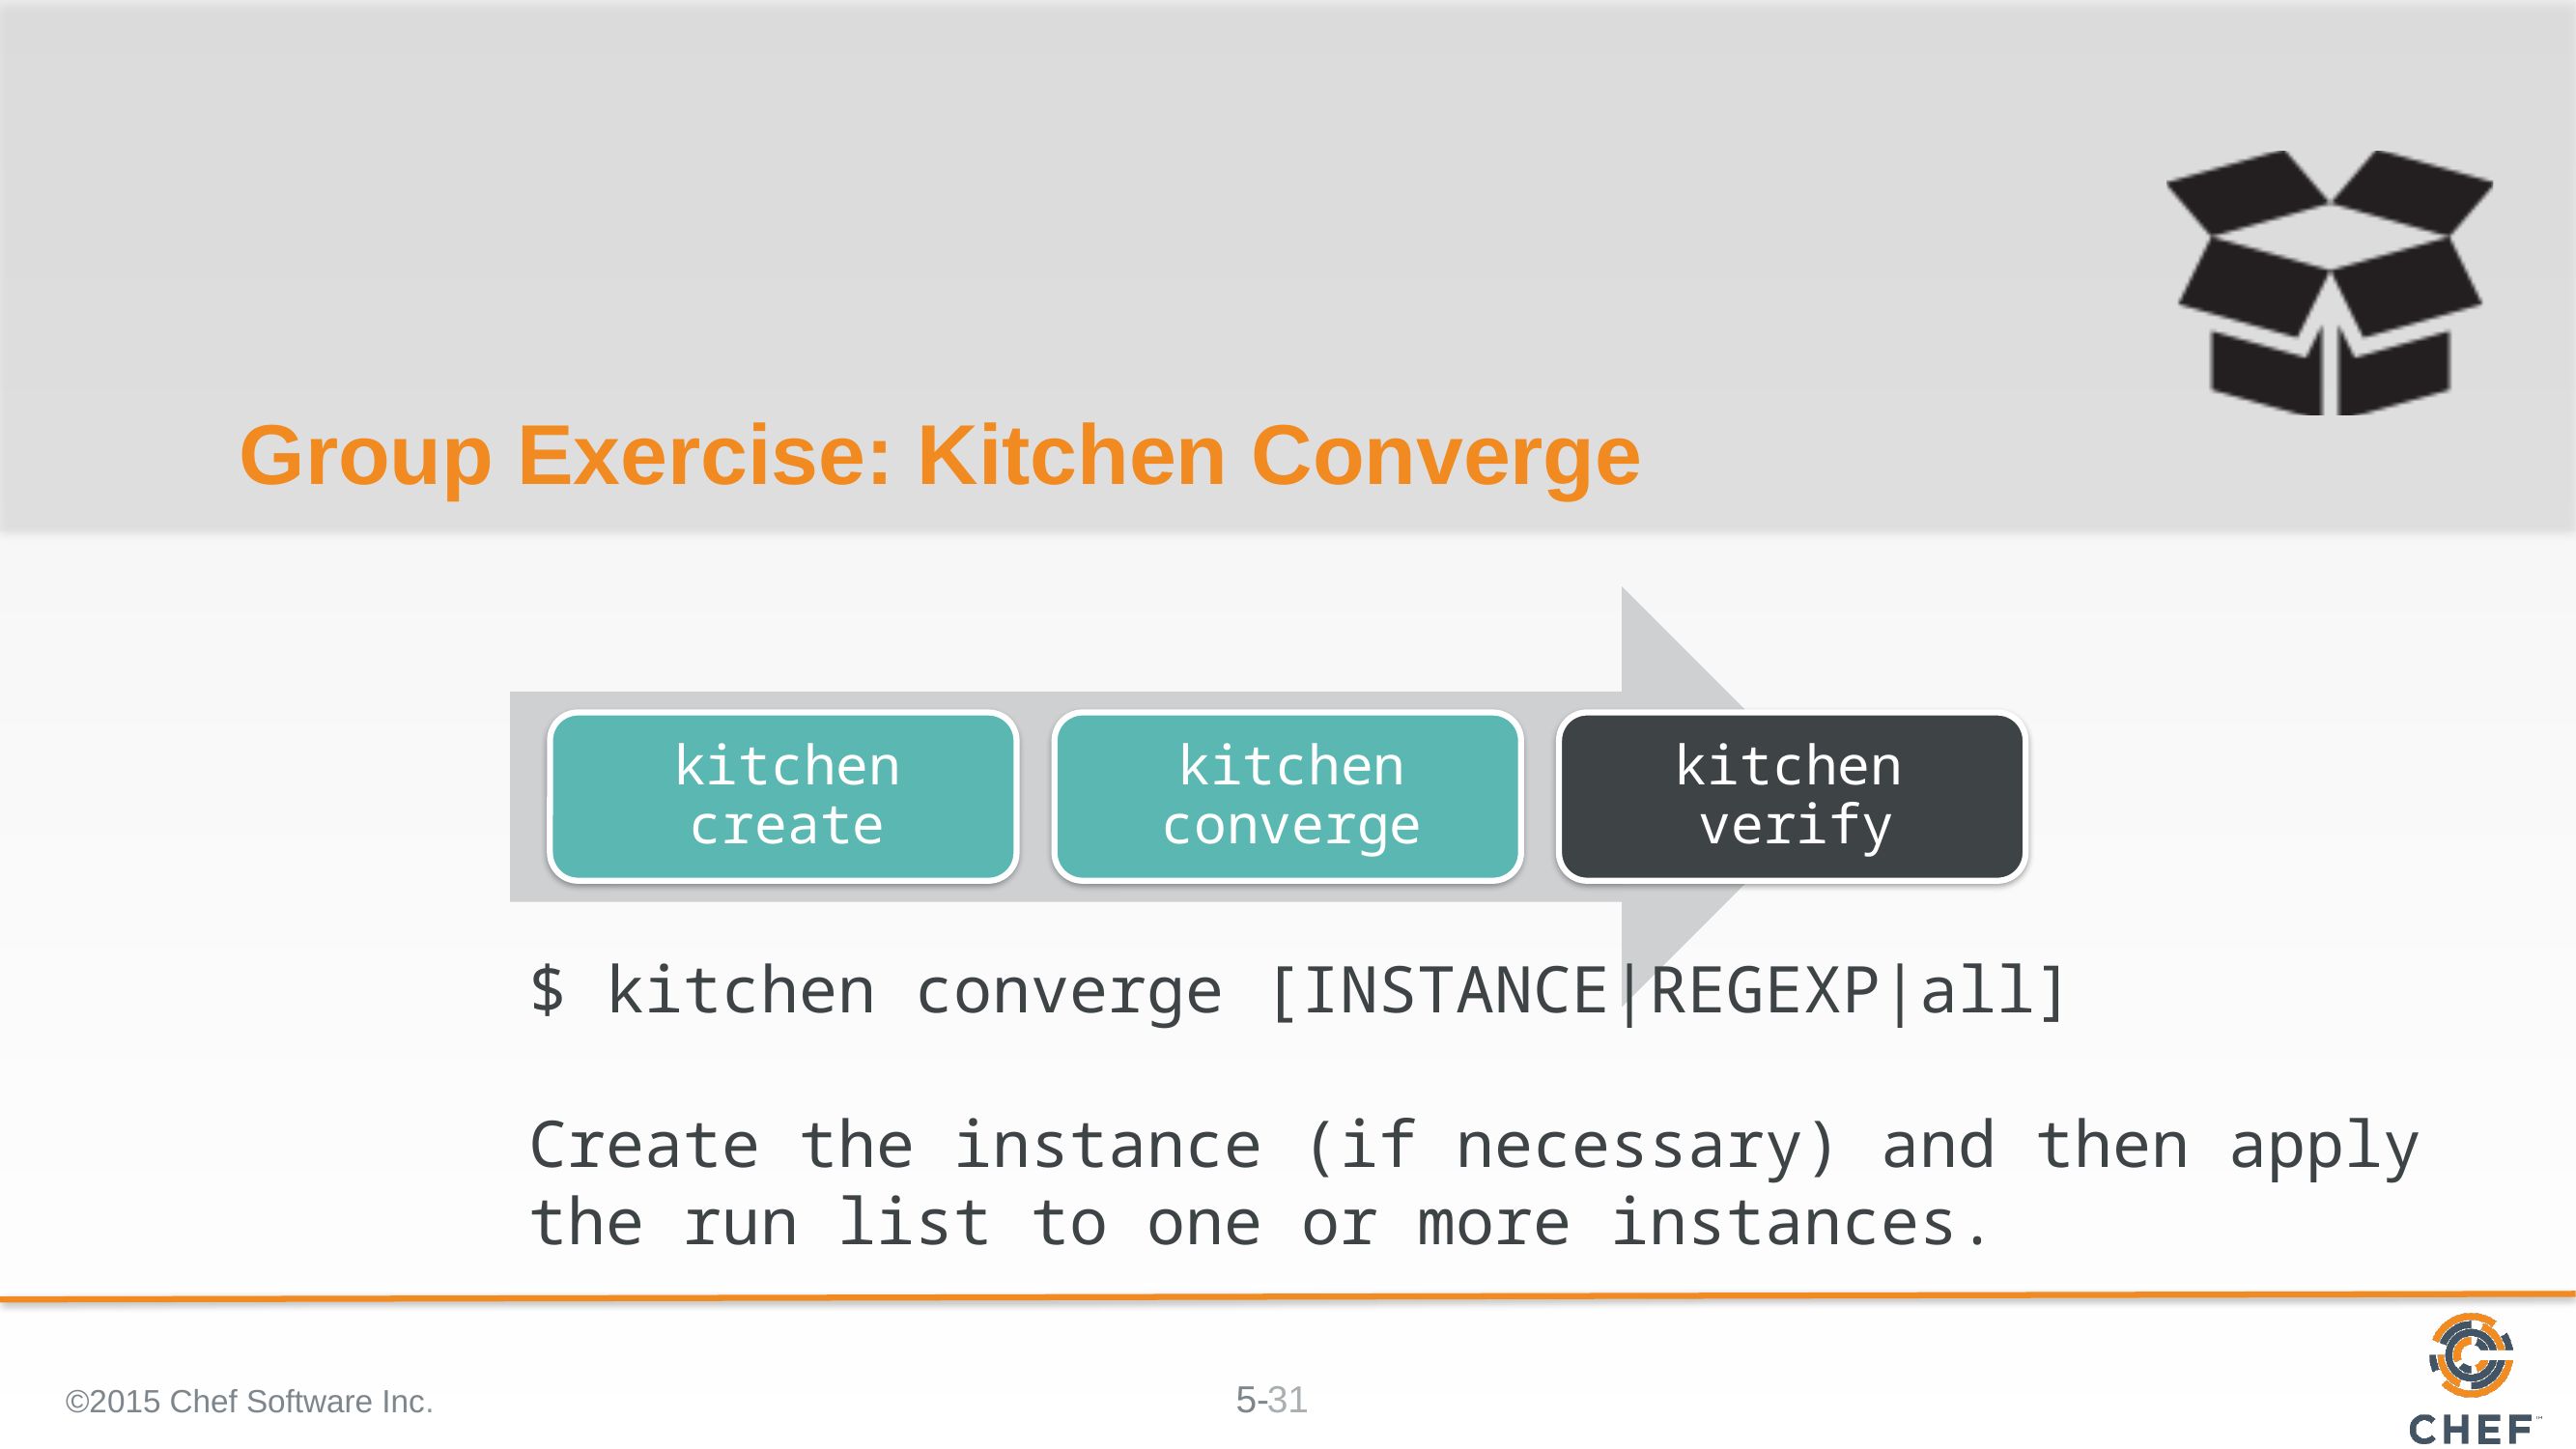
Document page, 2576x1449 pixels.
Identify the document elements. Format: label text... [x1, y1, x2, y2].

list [509, 585, 2066, 1008]
title Group Exercise: Kitchen Converge [224, 395, 2232, 520]
footer ©2015 Chef Software Inc. [51, 1359, 952, 1440]
slide_number 31 [998, 1359, 1578, 1437]
picture [2399, 1297, 2550, 1449]
text_box $ kitchen converge [INSTANCE|REGEXP|all] Create the instance (if necessary) and then apply the run list to one or more instances. [509, 1016, 2065, 1293]
